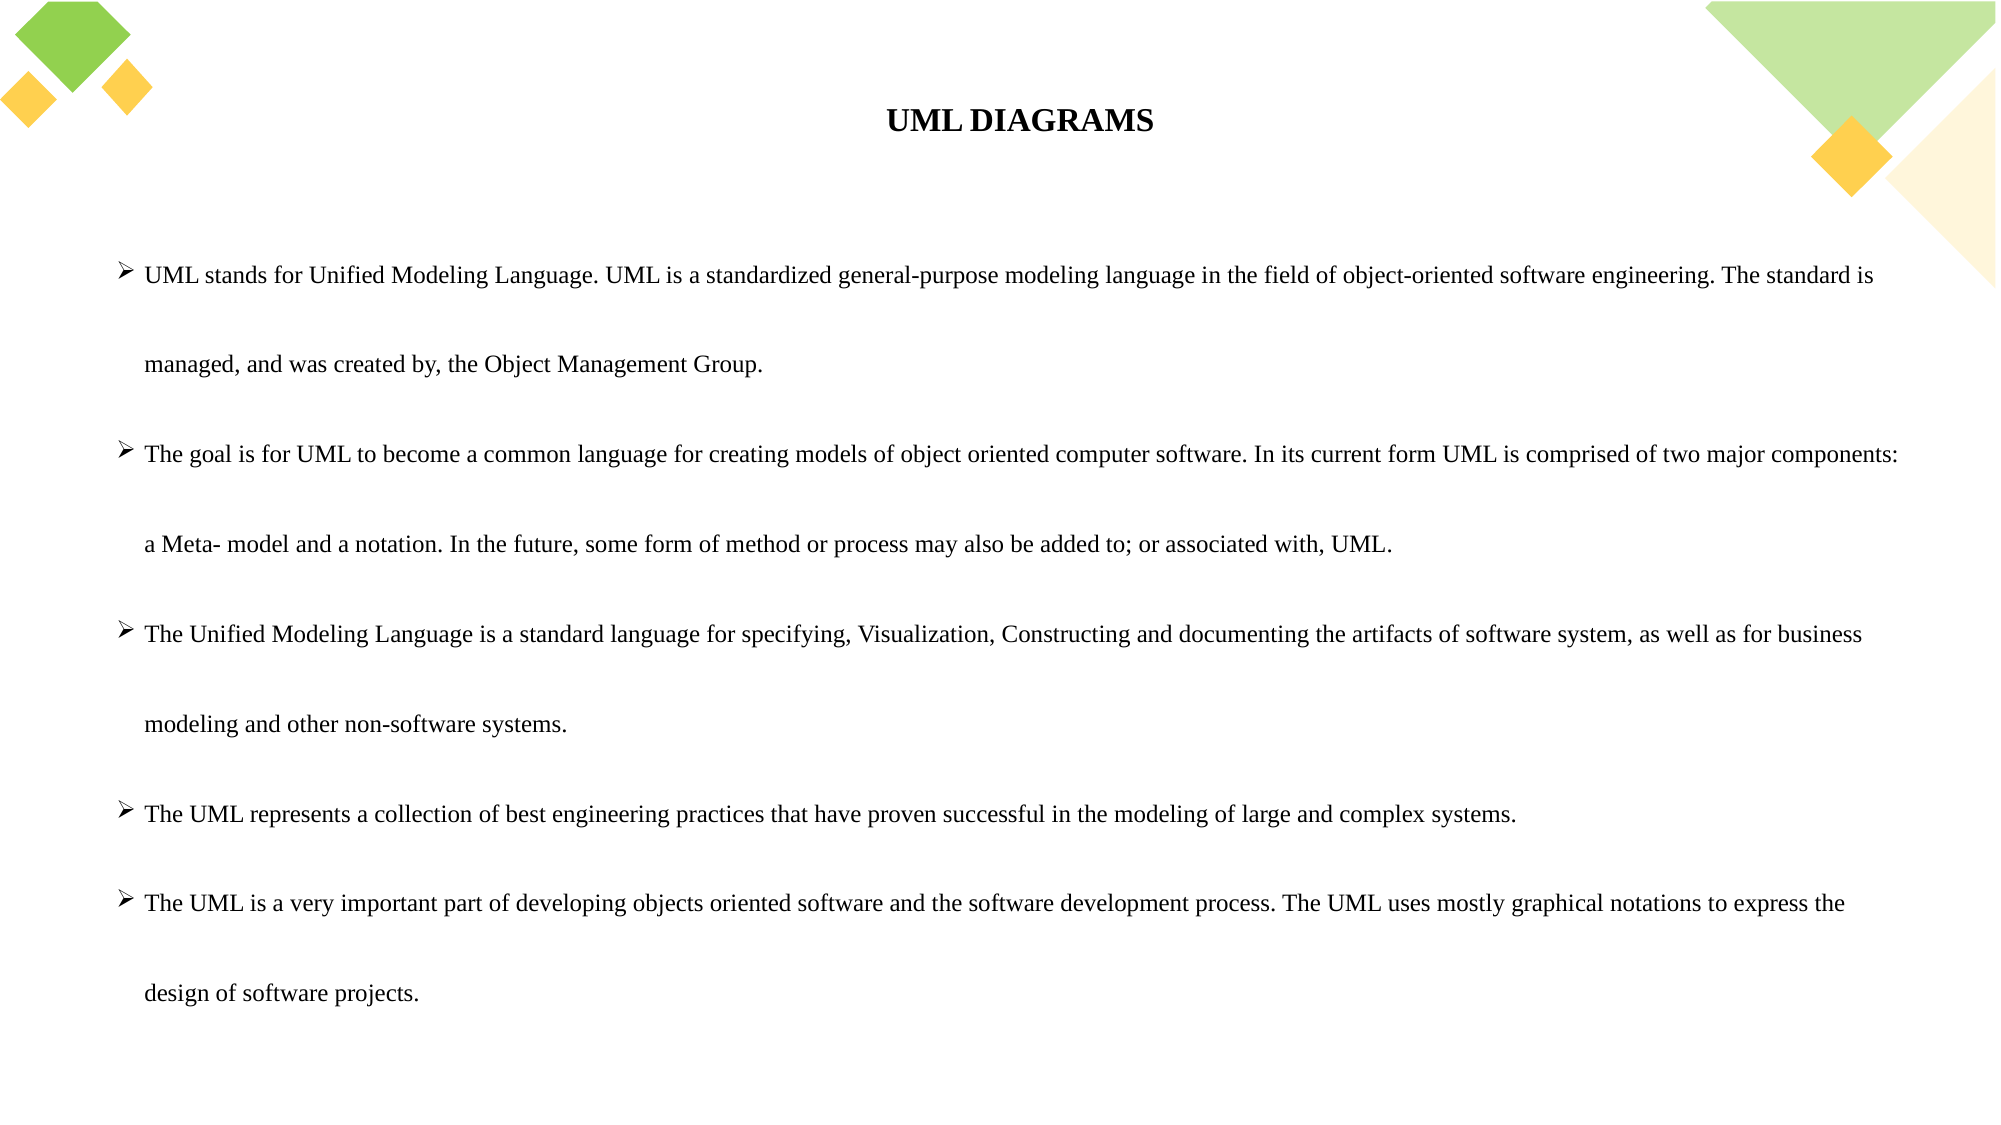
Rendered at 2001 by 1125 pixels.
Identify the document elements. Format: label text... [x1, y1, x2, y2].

text_box [101, 58, 153, 116]
text_box [15, 1, 131, 93]
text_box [1706, 0, 1994, 291]
text_box UML DIAGRAMS [871, 90, 1197, 145]
text_box [0, 70, 57, 128]
text_box UML stands for Unified Modeling Language. UML is a standardized general-purpose modeling language in the field of object-oriented software engineering. The standard is managed, and was created by, the Object Management Group. The goal is for UML to become a common language for creating models of object oriented computer software. In its current form UML is comprised of two major components: a Meta- model and a notation. In the future, some form of method or process may also be added to; or associated with, UML. The Unified Modeling Language is a standard language for specifying, Visualization, Constructing and documenting the artifacts of software system, as well as for business modeling and other non-software systems. The UML represents a collection of best engineering practices that have proven successful in the modeling of large and complex systems. The UML is a very important part of developing objects oriented software and the software development process. The UML uses mostly graphical notations to express the design of software projects. [101, 145, 1933, 1034]
